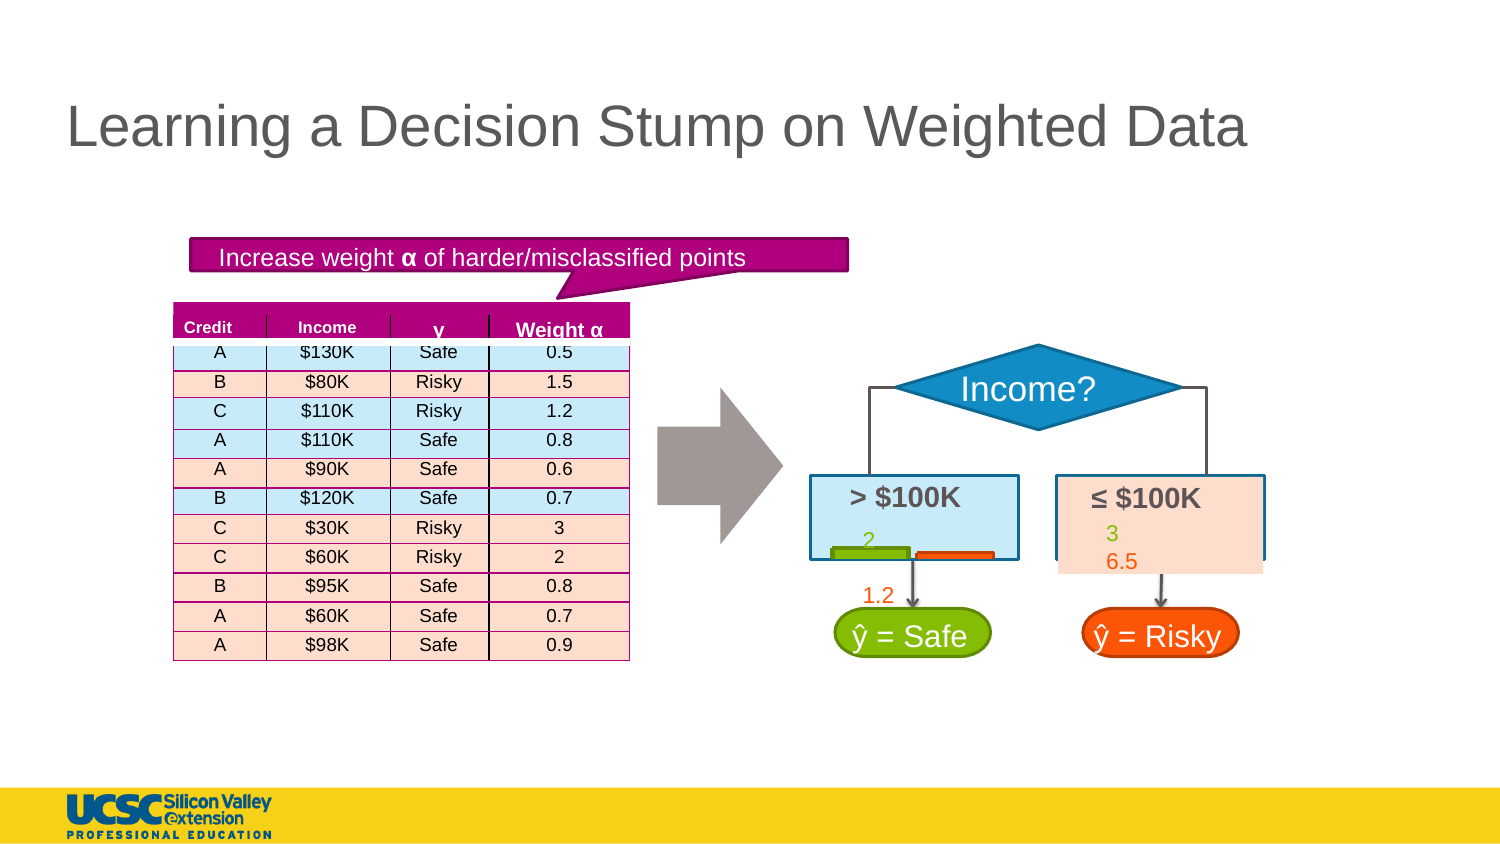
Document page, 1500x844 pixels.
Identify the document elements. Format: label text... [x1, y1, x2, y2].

table_cell C [174, 544, 266, 572]
table_cell B [174, 489, 266, 514]
table_cell B [174, 372, 266, 397]
table_cell 0.8 [490, 574, 629, 601]
table_cell $98K [267, 632, 390, 660]
table_cell A [174, 632, 266, 660]
table_header Weight α [528, 316, 629, 338]
table_cell Risky [391, 398, 488, 429]
table_cell B [174, 574, 266, 601]
text_box [657, 387, 784, 545]
table_cell 3 [490, 515, 629, 543]
table_cell C [174, 398, 266, 429]
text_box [190, 238, 848, 299]
table_cell 1.2 [490, 398, 629, 429]
table_cell $90K [267, 459, 390, 487]
table_cell $80K [267, 372, 390, 397]
picture [60, 787, 277, 844]
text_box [834, 567, 991, 657]
table_cell 0.7 [490, 489, 629, 514]
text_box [810, 387, 1265, 657]
table_cell 0.7 [490, 603, 629, 631]
table_cell 0.9 [490, 632, 629, 660]
table_cell Risky [391, 372, 488, 397]
table_cell 1.5 [490, 372, 629, 397]
table_cell Safe [391, 574, 488, 601]
text_box [528, 307, 631, 359]
table_cell $30K [267, 515, 390, 543]
table_cell Safe [391, 603, 488, 631]
table_cell Safe [391, 459, 488, 487]
table_cell Safe [391, 430, 488, 458]
table_cell Risky [391, 544, 488, 572]
table_cell 2 [490, 544, 629, 572]
table_cell A [174, 366, 266, 370]
table_cell $60K [267, 544, 390, 572]
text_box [895, 344, 1183, 385]
table_cell Risky [391, 515, 488, 543]
table_cell A [174, 430, 266, 458]
table_cell Safe [391, 632, 488, 660]
table_cell Safe [391, 489, 488, 514]
table_cell C [174, 515, 266, 543]
table_cell $110K [267, 430, 390, 458]
table_cell A [174, 603, 266, 631]
table_cell $60K [267, 603, 390, 631]
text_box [832, 541, 1243, 560]
table_cell 0.5 [490, 346, 629, 370]
table_cell 0.6 [490, 459, 629, 487]
table_cell $120K [267, 489, 390, 514]
title Learning a Decision Stump on Weighted Data [51, 72, 1449, 167]
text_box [174, 301, 524, 359]
table_cell A [174, 459, 266, 487]
table_cell 0.8 [490, 430, 629, 458]
table_cell $110K [267, 398, 390, 429]
table_cell $95K [267, 574, 390, 601]
